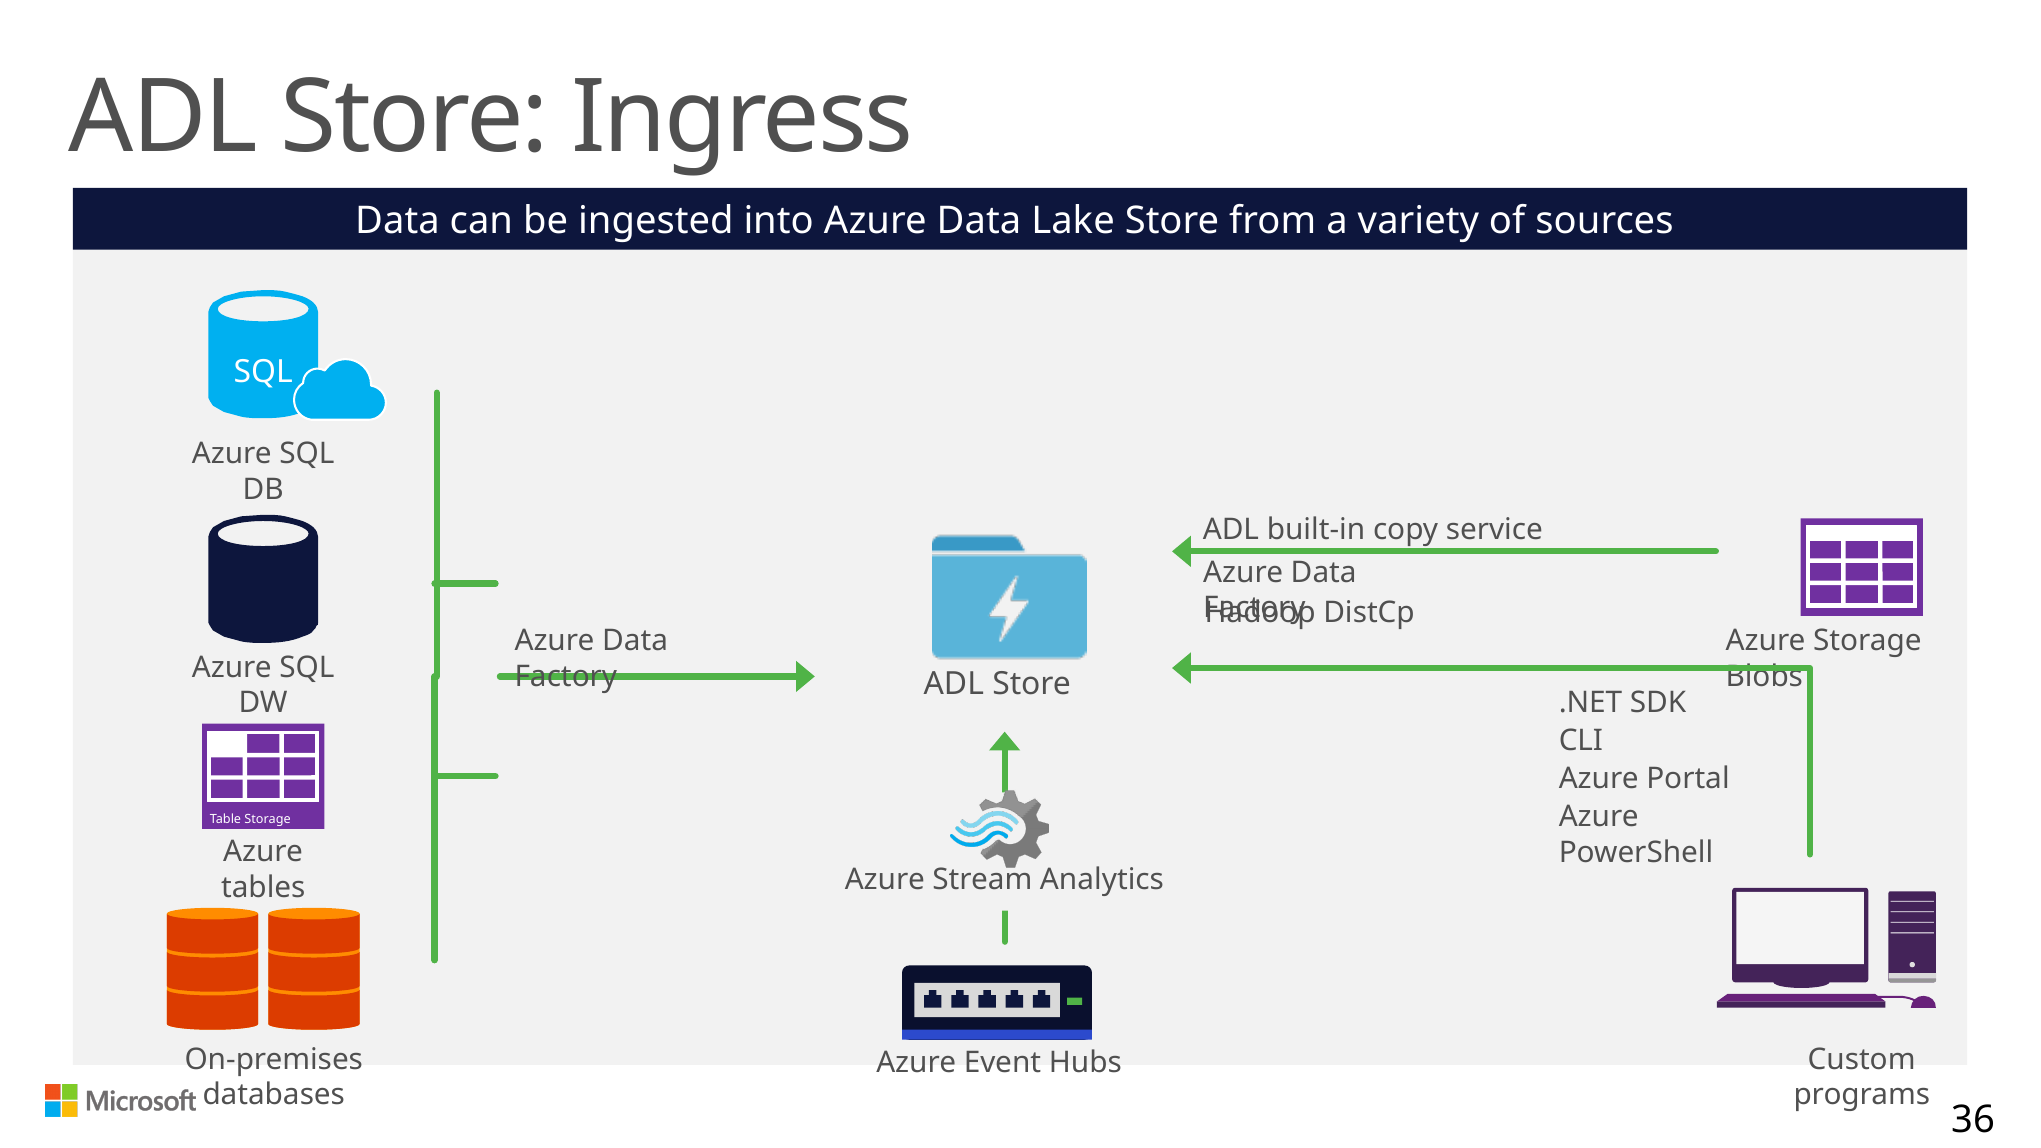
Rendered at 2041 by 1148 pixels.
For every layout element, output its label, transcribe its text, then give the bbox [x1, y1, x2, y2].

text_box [879, 965, 1119, 1080]
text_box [1716, 887, 1983, 1077]
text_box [923, 519, 1096, 703]
title ADL Store: Ingress [45, 47, 1995, 204]
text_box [1725, 518, 1999, 658]
picture [45, 1084, 196, 1117]
picture [950, 779, 1049, 878]
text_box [1171, 667, 1811, 855]
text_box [110, 289, 437, 1077]
slide_number 36 [1902, 1109, 1996, 1132]
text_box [72, 187, 1968, 1066]
